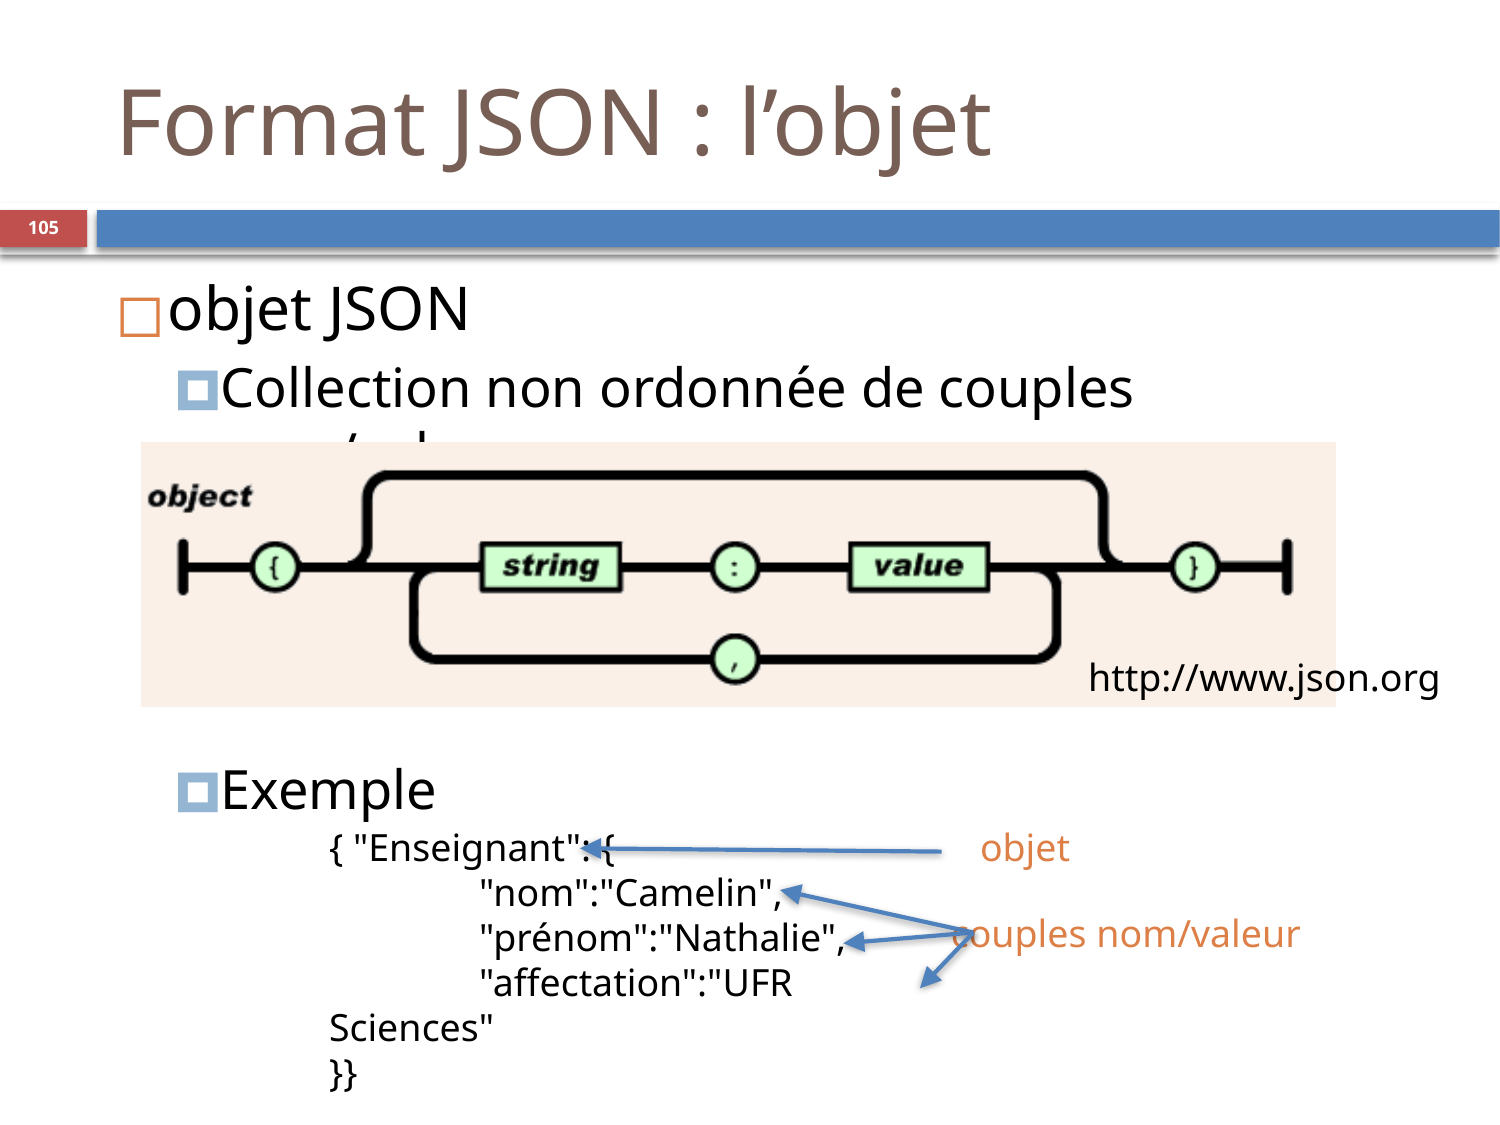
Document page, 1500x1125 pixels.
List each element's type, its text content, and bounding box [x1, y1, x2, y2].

text_box couples nom/valeur [977, 902, 1336, 962]
text_box objet [965, 816, 1090, 877]
text_box { "Enseignant": { "nom":"Camelin", "prénom":"Nathalie", "affectation":"UFR Sciences" }} [314, 816, 953, 1057]
text_box http://www.json.org [1341, 646, 1469, 706]
text_box Format JSON : l’objet [100, 37, 1438, 200]
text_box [843, 932, 917, 944]
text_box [919, 932, 974, 989]
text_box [779, 889, 974, 933]
picture [141, 441, 1337, 707]
text_box ‹#› [0, 208, 88, 249]
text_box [579, 848, 942, 852]
text_box objet JSON Collection non ordonnée de couples nom/valeur Exemple [100, 262, 1438, 1000]
